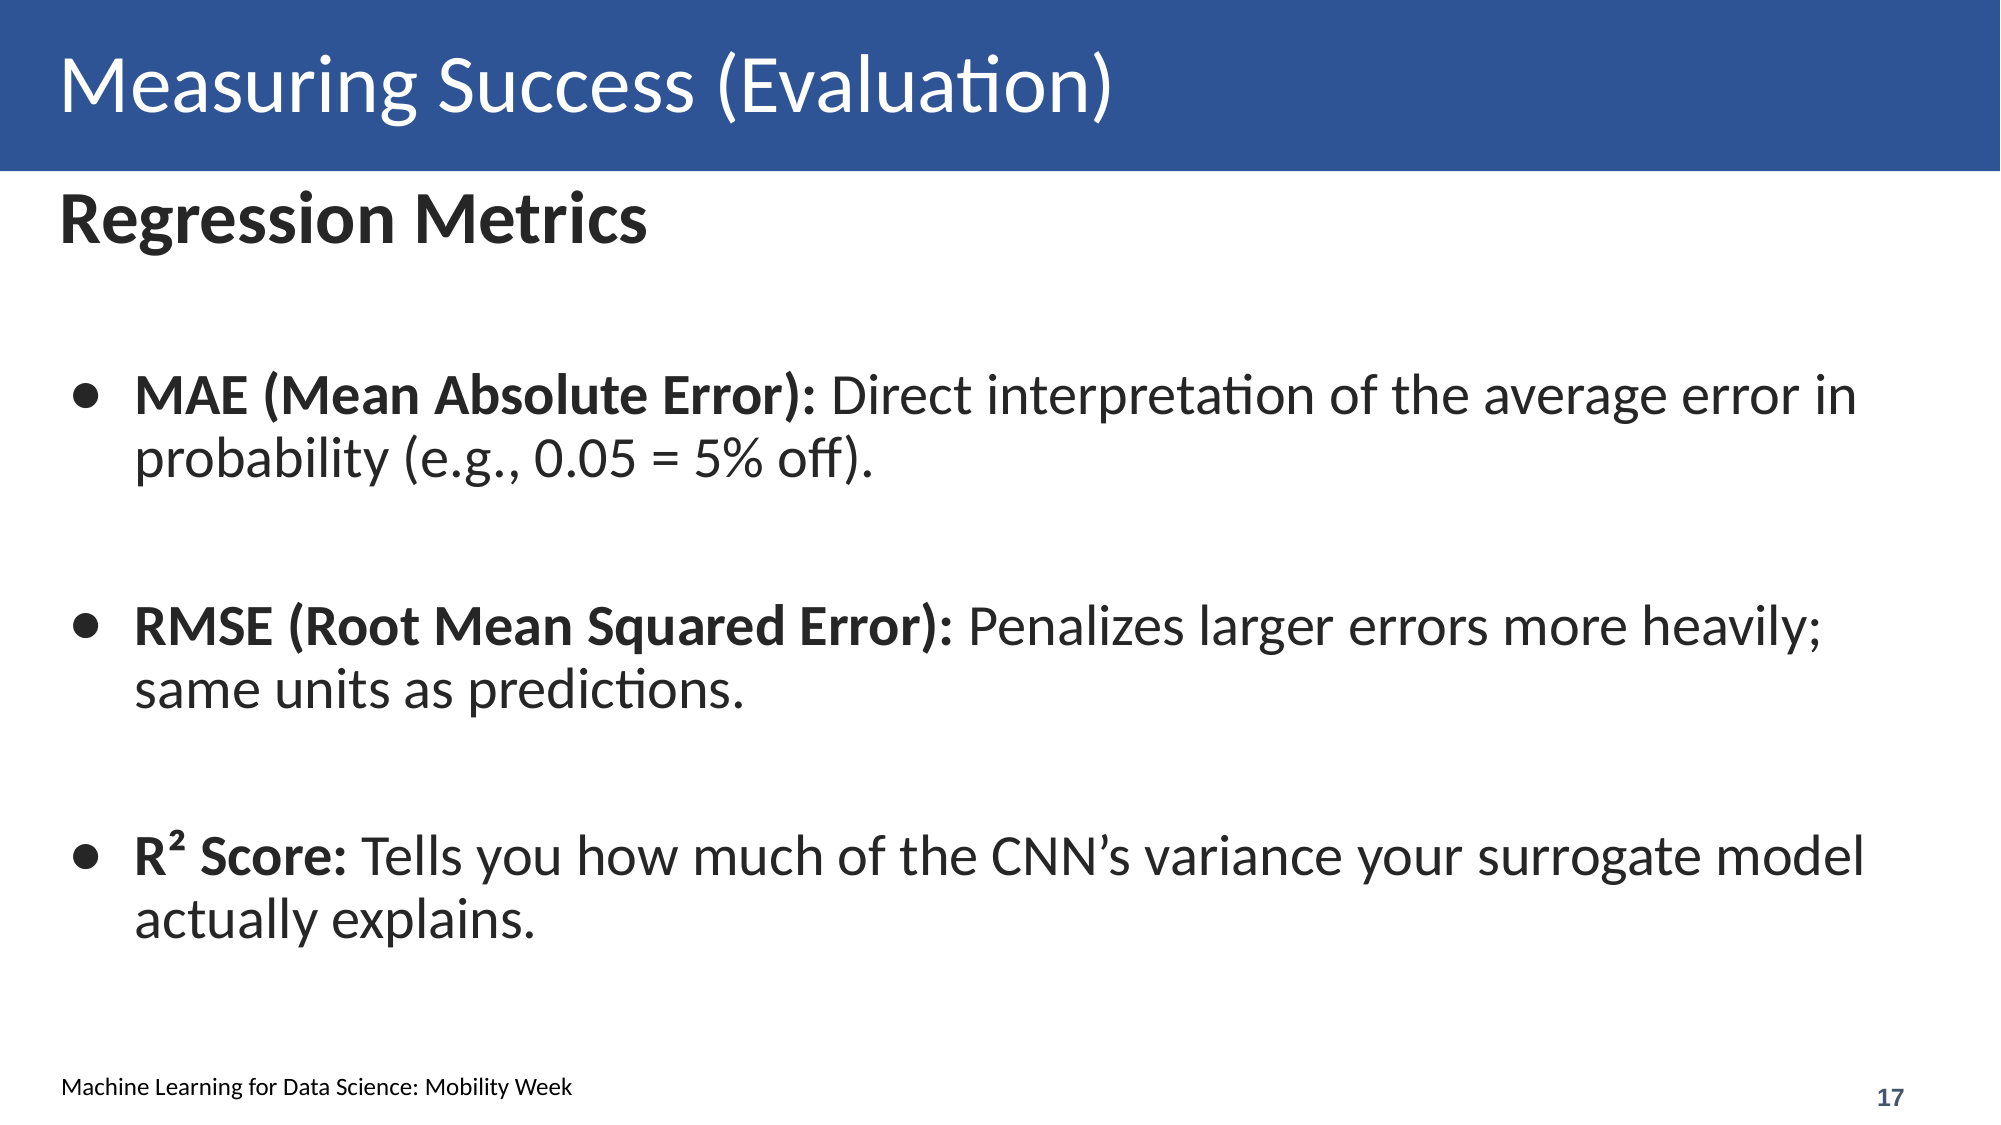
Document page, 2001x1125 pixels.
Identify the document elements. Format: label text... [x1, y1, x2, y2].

list Regression Metrics MAE (Mean Absolute Error): Direct interpretation of the average error in probability (e.g., 0.05 = 5% off). RMSE (Root Mean Squared Error): Penalizes larger errors more heavily; same units as predictions. R² Score: Tells you how much of the CNN’s variance your surrogate model actually explains. [44, 171, 1916, 1058]
slide_number ‹#› [1832, 1081, 1921, 1112]
title Measuring Success (Evaluation) [0, 0, 2000, 172]
